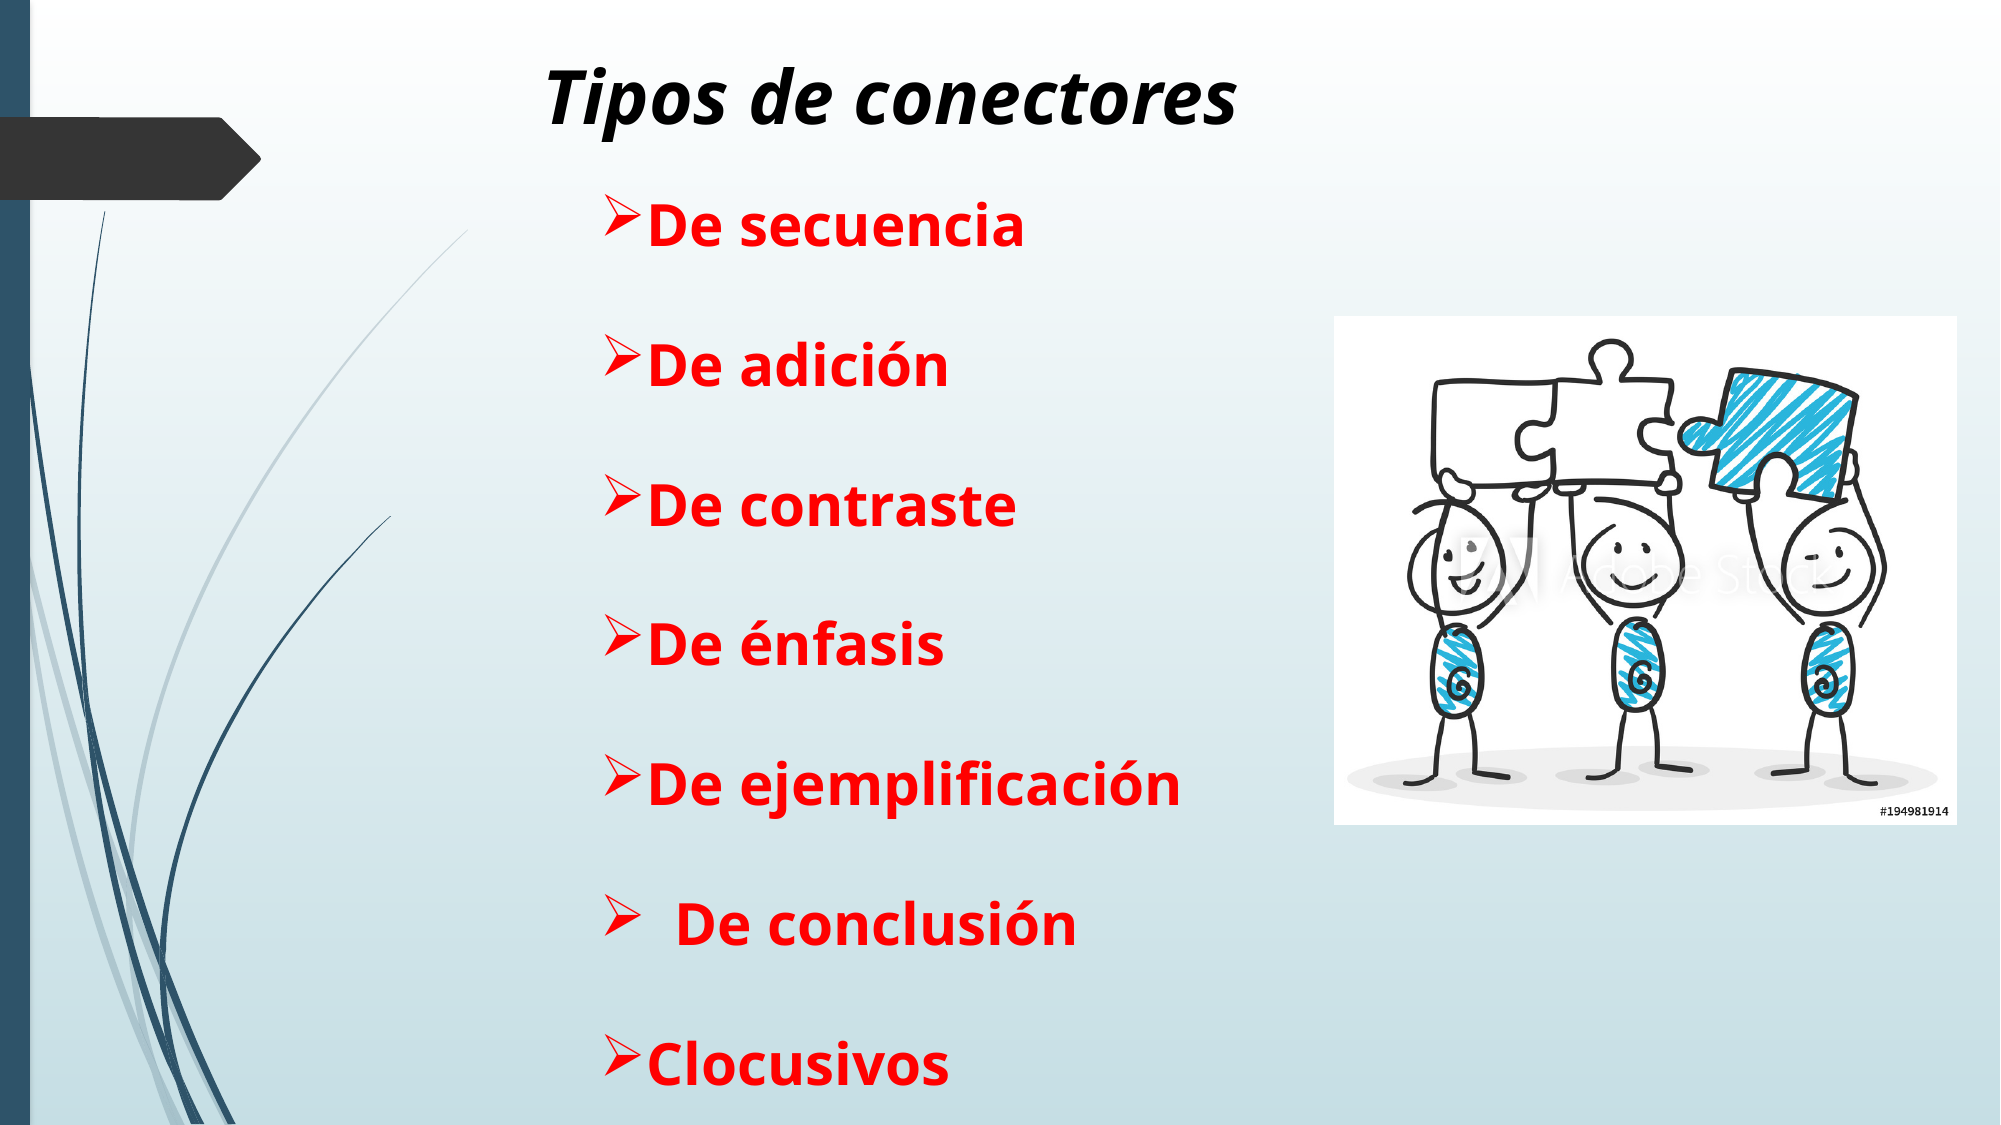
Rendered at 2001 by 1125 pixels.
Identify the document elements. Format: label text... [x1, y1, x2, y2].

picture [1333, 316, 1957, 825]
text_box De secuencia De adición De contraste De énfasis De ejemplificación De conclusión Clocusivos [584, 180, 1199, 1125]
text_box Tipos de conectores [528, 42, 1255, 147]
